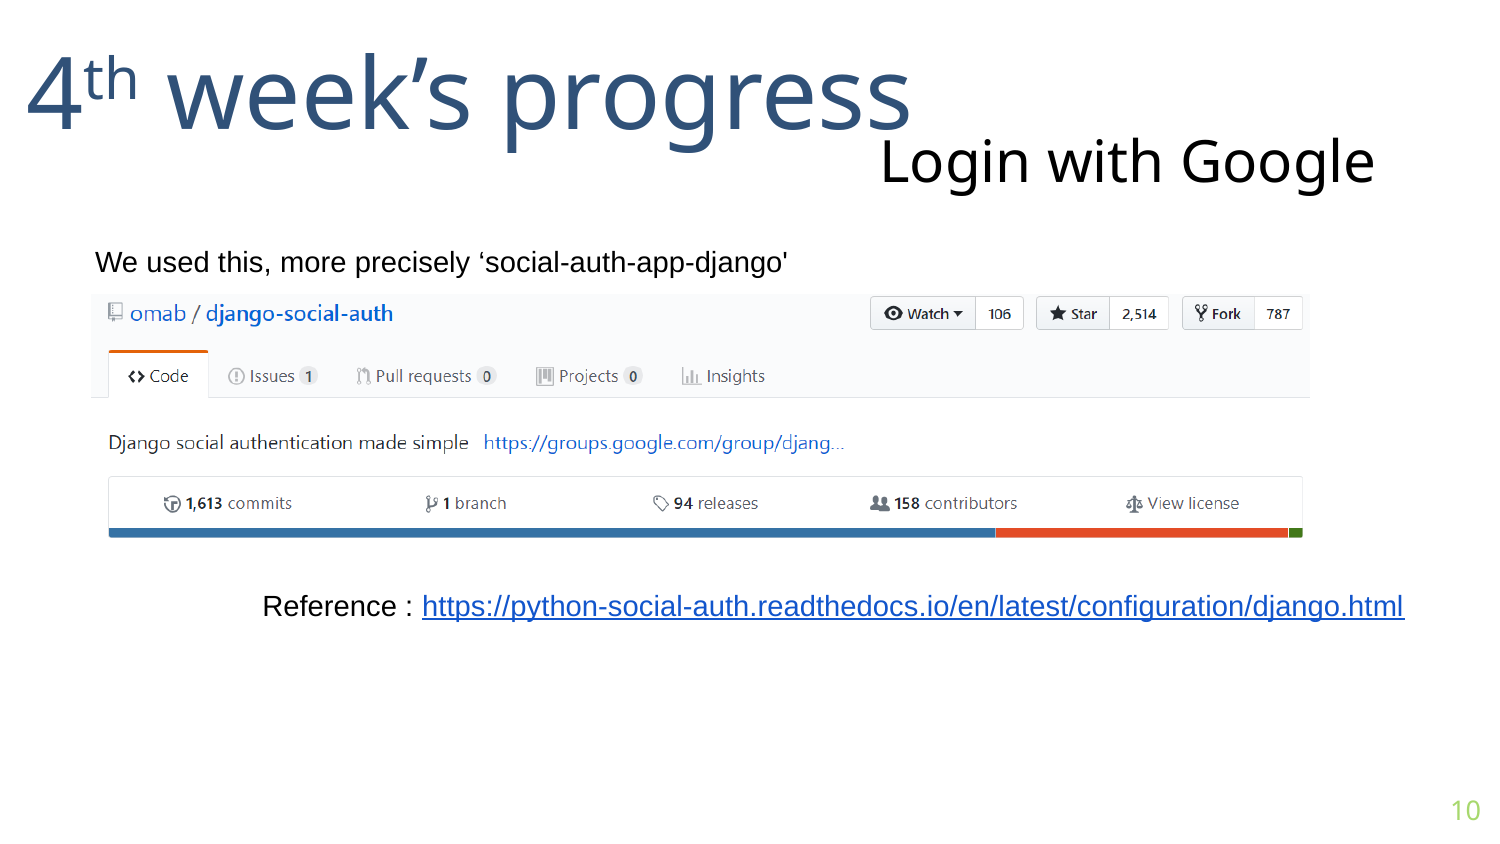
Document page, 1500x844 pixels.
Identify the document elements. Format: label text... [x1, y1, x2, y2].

picture [90, 294, 1310, 546]
text_box 4th week’s progress [26, 8, 1060, 150]
slide_number 10 [1391, 779, 1482, 844]
text_box We used this, more precisely ‘social-auth-app-django' [80, 236, 804, 287]
text_box Reference : https://python-social-auth.readthedocs.io/en/latest/configuration/django.html [247, 580, 1421, 630]
text_box Login with Google [864, 116, 1500, 196]
